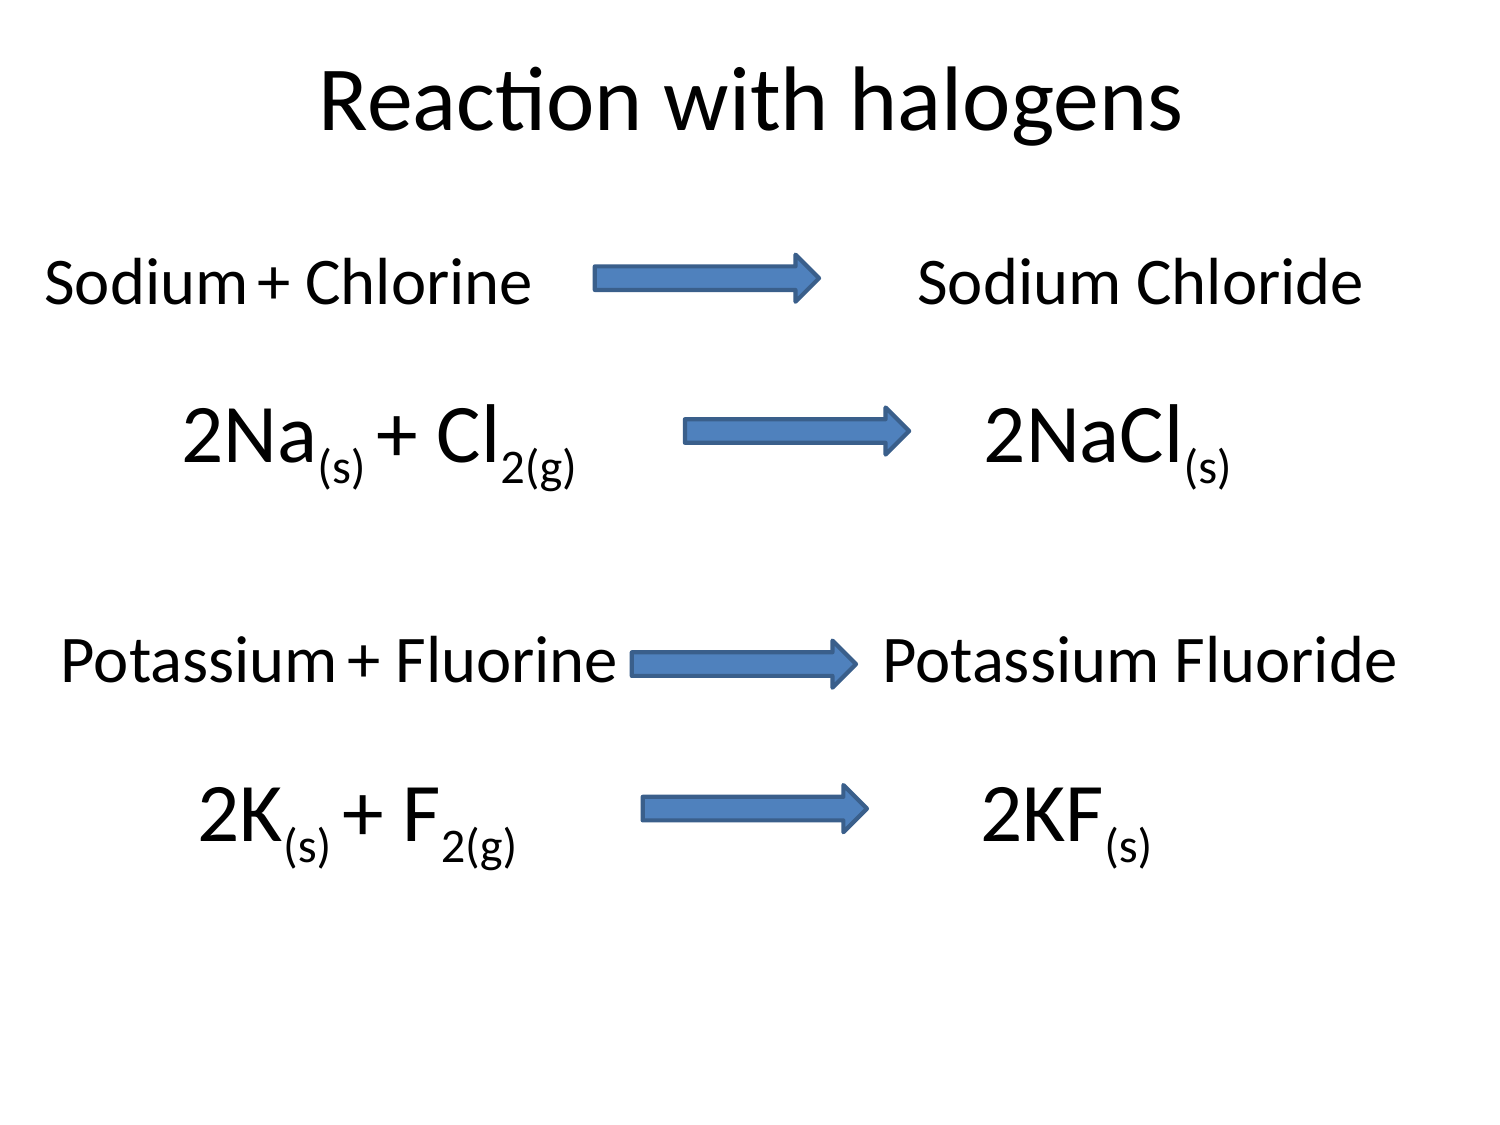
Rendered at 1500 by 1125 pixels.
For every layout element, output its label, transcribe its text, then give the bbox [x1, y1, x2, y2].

title Reaction with halogens [76, 0, 1427, 188]
text_box [640, 783, 870, 835]
text_box 2Na(s) + Cl2(g) 2NaCl(s) [166, 372, 1247, 501]
text_box 2K(s) + F2(g) 2KF(s) [182, 750, 1168, 880]
text_box [592, 252, 822, 304]
text_box [682, 405, 912, 457]
text_box [629, 638, 859, 690]
text_box Potassium + Fluorine Potassium Fluoride [46, 608, 1464, 715]
text_box Sodium + Chlorine Sodium Chloride [29, 230, 1447, 336]
